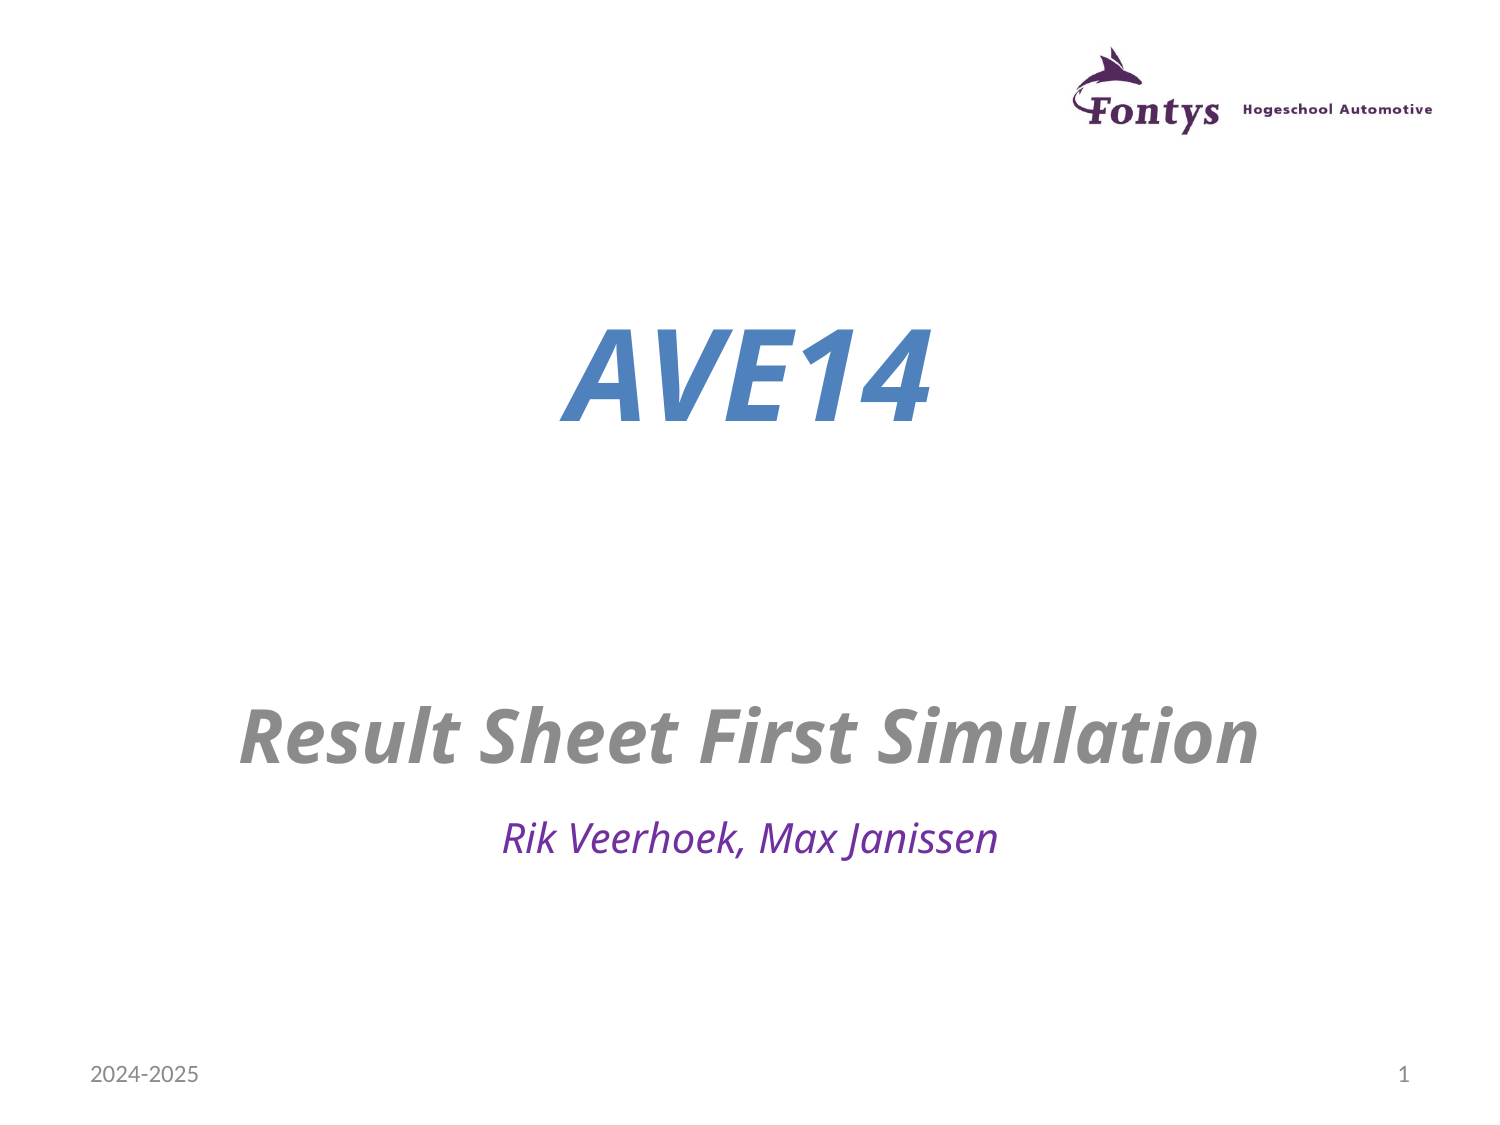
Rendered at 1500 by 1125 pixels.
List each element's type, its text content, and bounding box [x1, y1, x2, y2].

text_box AVE14 [112, 208, 1388, 457]
subtitle Result Sheet First Simulation Rik Veerhoek, Max Janissen [112, 562, 1389, 988]
slide_number 1 [1074, 1042, 1425, 1103]
picture [1068, 42, 1436, 141]
slide_number 2024-2025 [75, 1042, 425, 1103]
